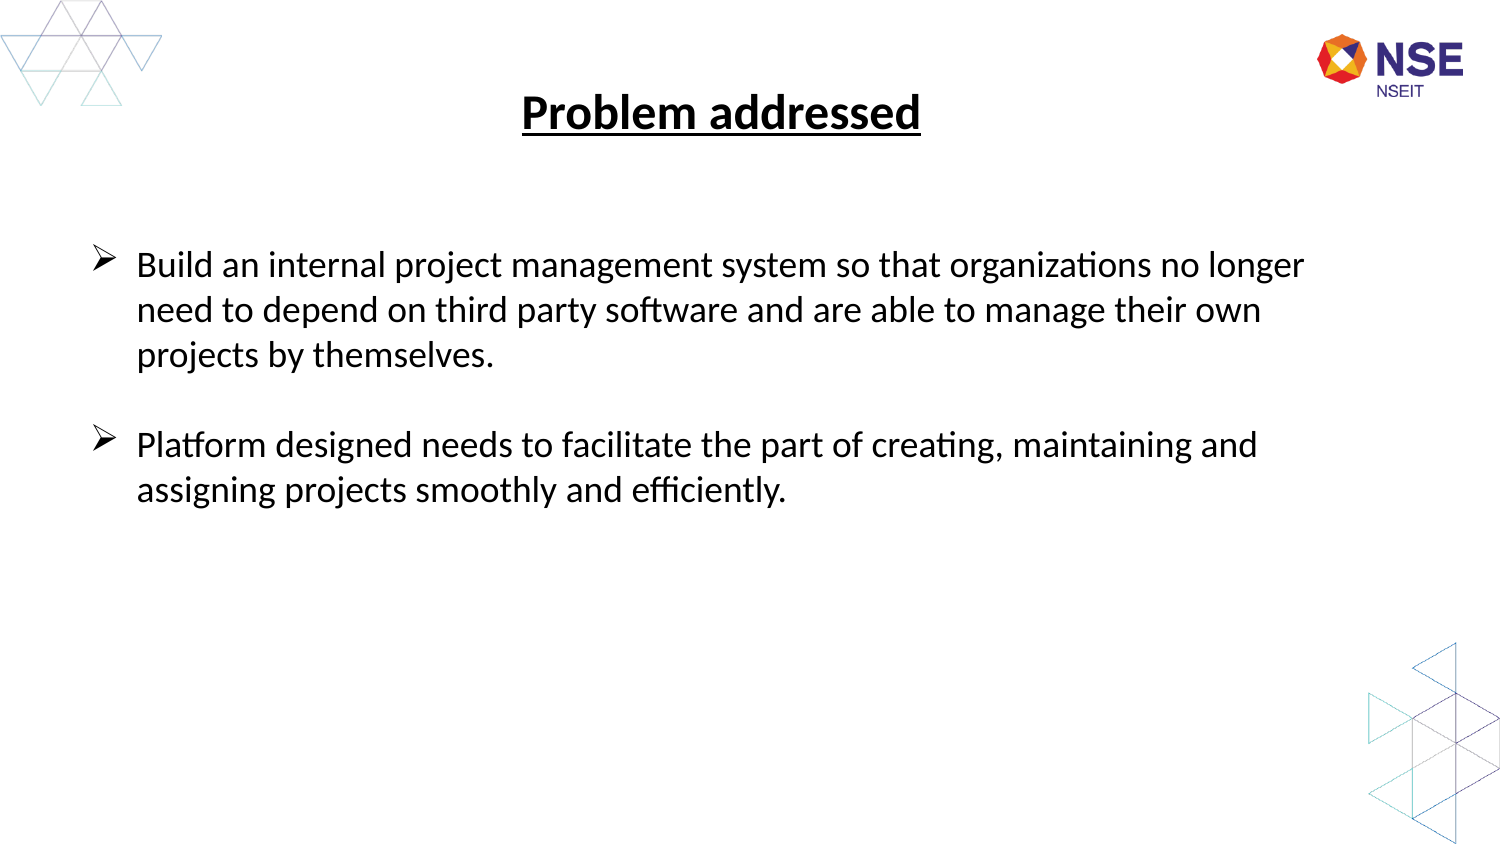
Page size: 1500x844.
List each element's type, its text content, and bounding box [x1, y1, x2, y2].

picture [1, 1, 162, 106]
picture [1317, 34, 1463, 97]
picture [1368, 642, 1500, 844]
text_box Problem addressed [262, 71, 1106, 147]
text_box Build an internal project management system so that organizations no longer need to depend on third party software and are able to manage their own projects by themselves. Platform designed needs to facilitate the part of creating, maintaining and assigning projects smoothly and efficiently. [74, 232, 1350, 518]
